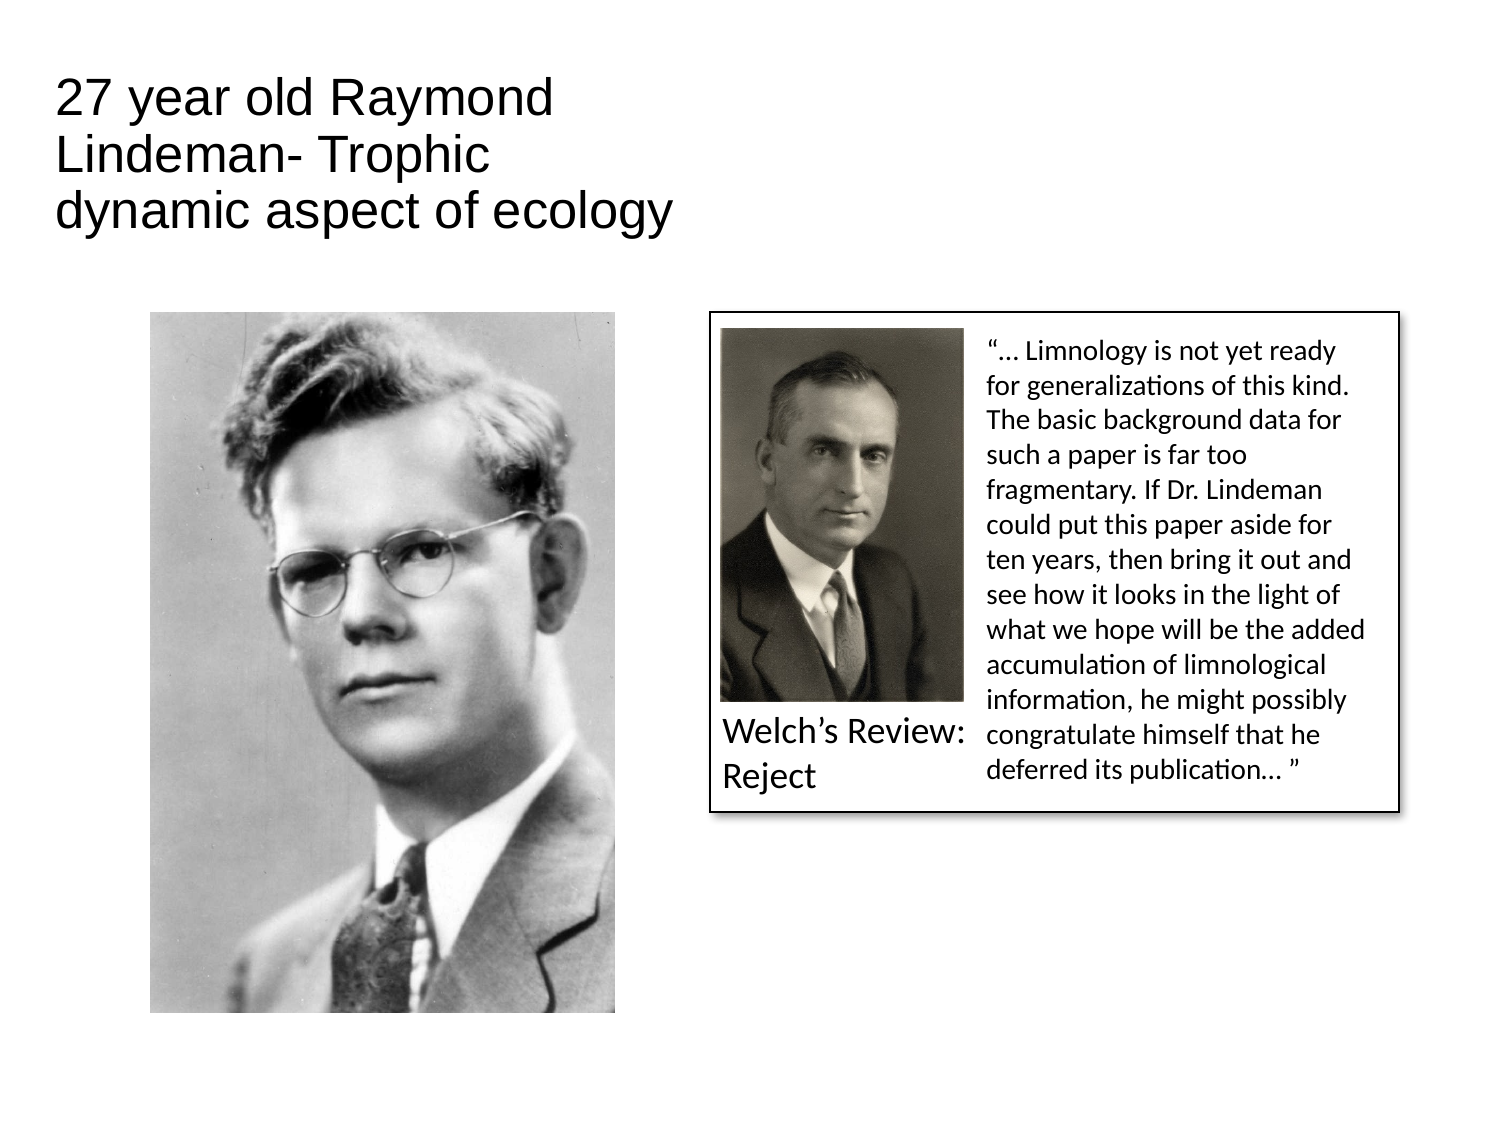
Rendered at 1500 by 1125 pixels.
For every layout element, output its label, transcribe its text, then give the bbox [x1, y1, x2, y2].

picture [149, 312, 616, 1013]
text_box Welch’s Review: Reject [707, 698, 1004, 804]
text_box “… Limnology is not yet ready for generalizations of this kind. The basic background data for such a paper is far too fragmentary. If Dr. Lindeman could put this paper aside for ten years, then bring it out and see how it looks in the light of what we hope will be the added accumulation of limnological information, he might possibly congratulate himself that he deferred its publication… ” [971, 323, 1386, 793]
text_box [710, 312, 1399, 813]
title 27 year old Raymond Lindeman- Trophic dynamic aspect of ecology [40, 46, 711, 264]
picture [720, 328, 964, 702]
